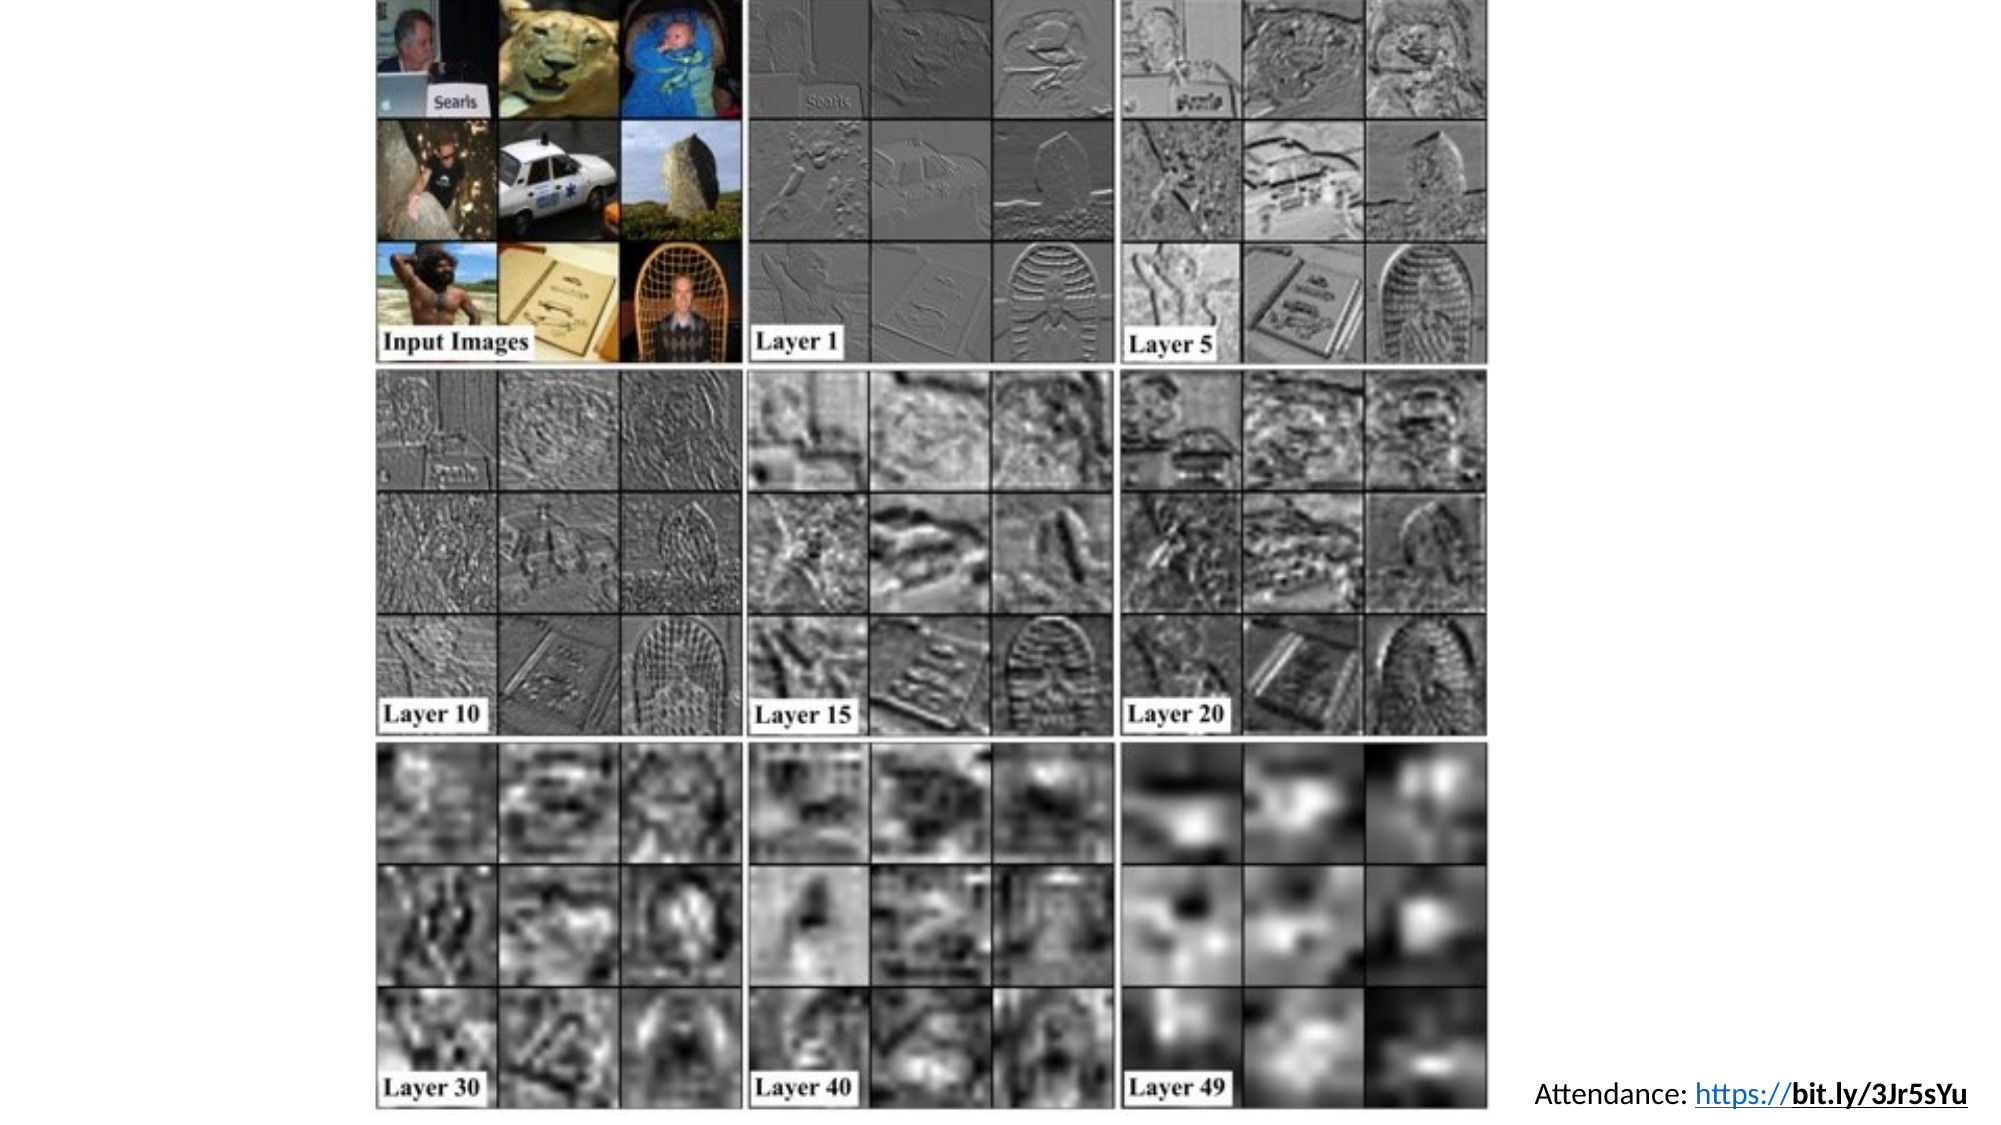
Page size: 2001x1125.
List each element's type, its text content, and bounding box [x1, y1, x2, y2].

picture [370, 0, 1496, 1116]
text_box Attendance: https://bit.ly/3Jr5sYu [1519, 1065, 1990, 1118]
